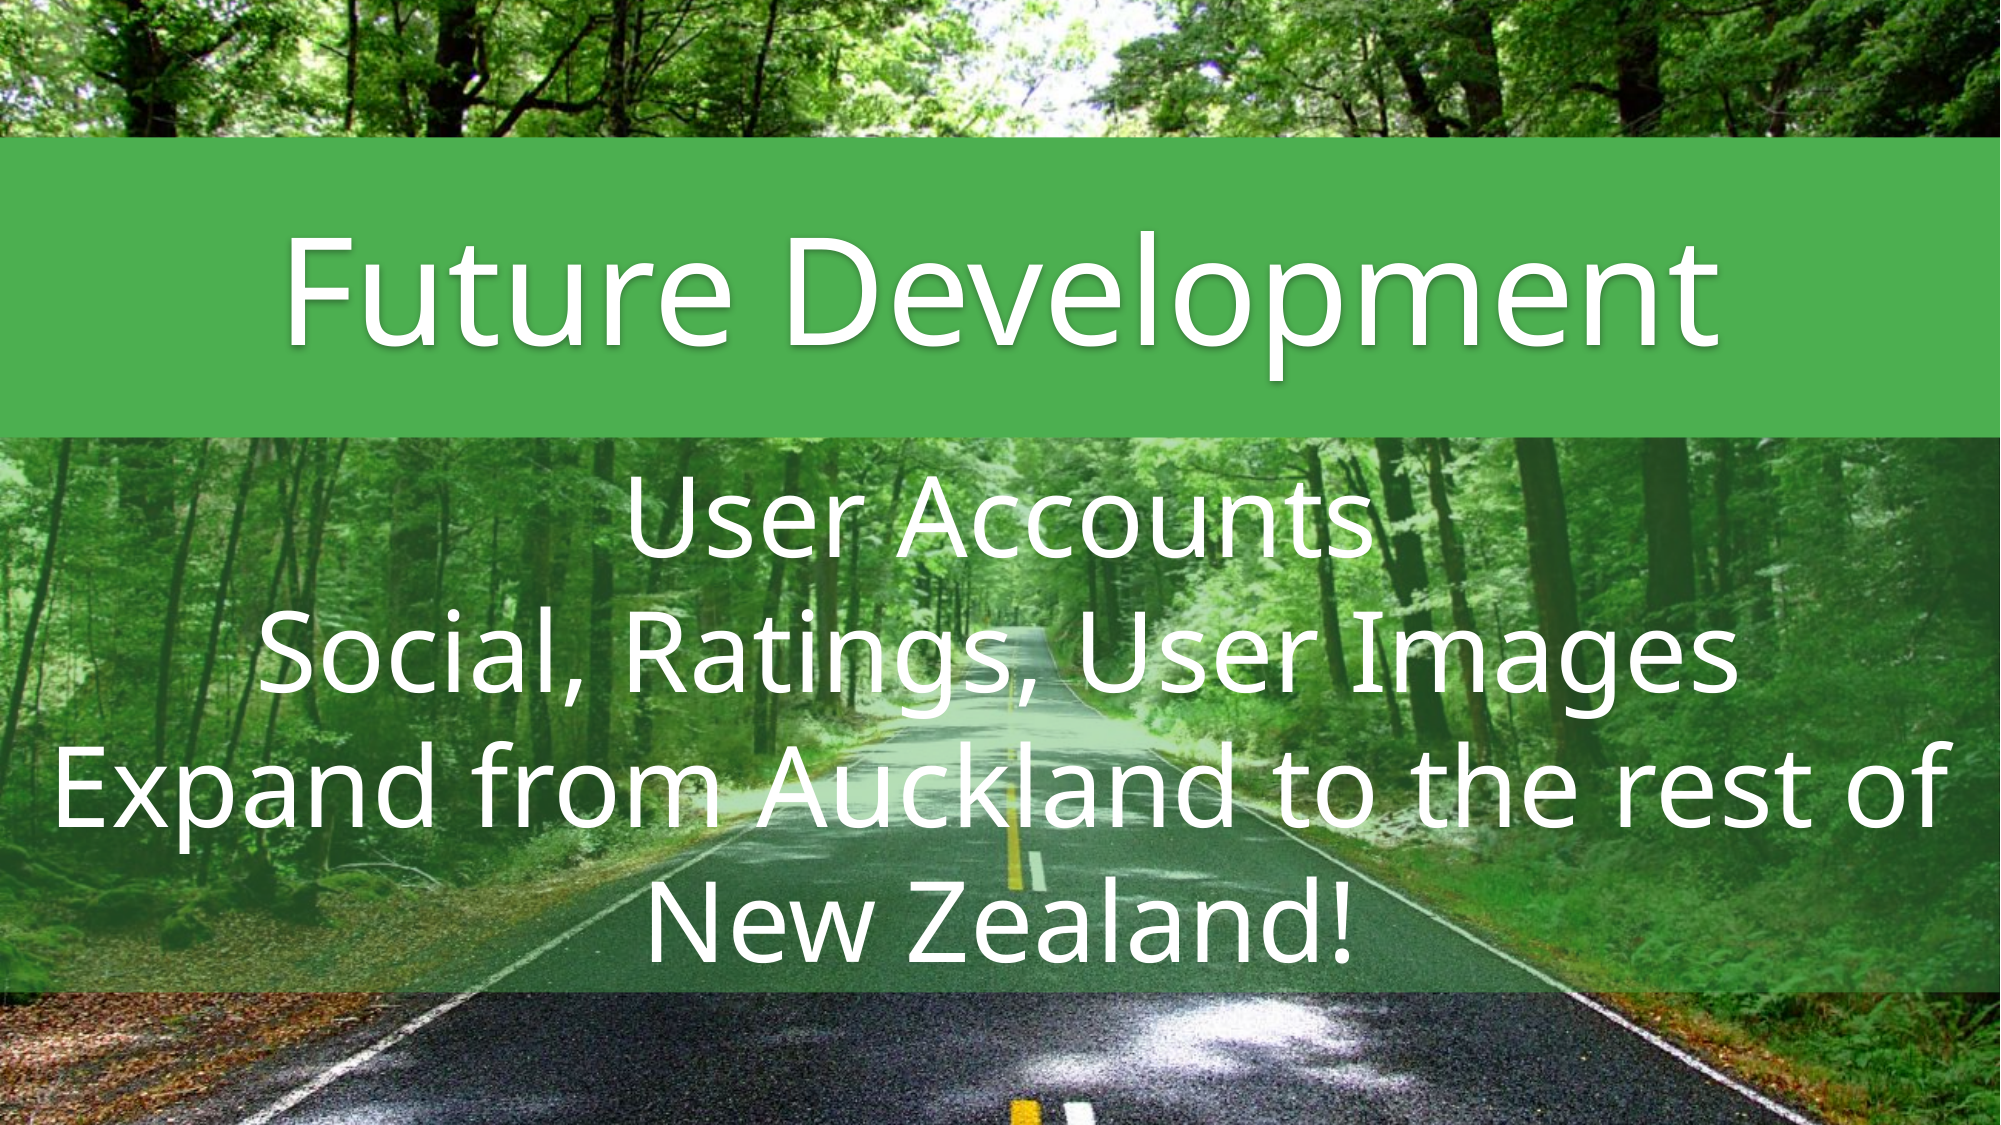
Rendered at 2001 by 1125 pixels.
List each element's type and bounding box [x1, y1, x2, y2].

list [0, 0, 2000, 1125]
